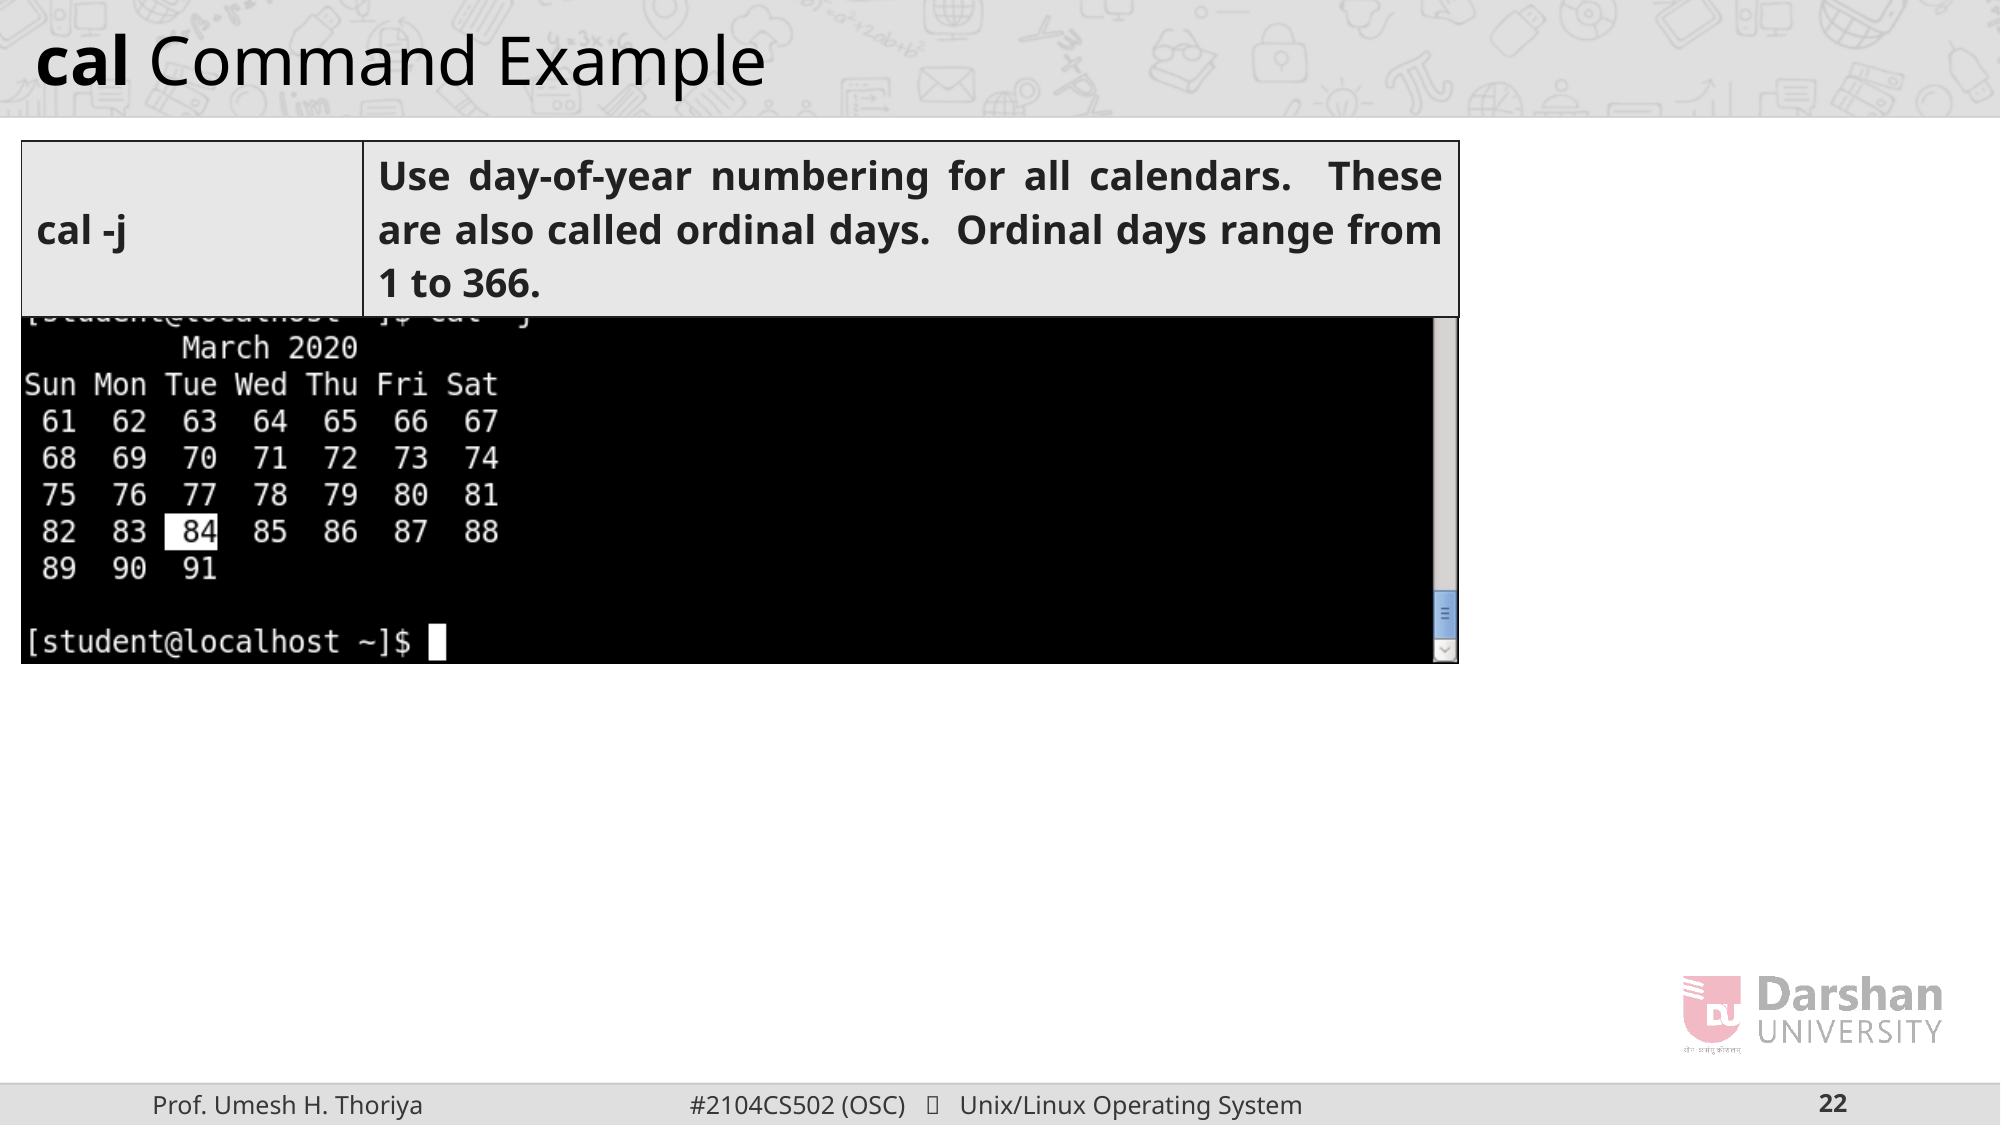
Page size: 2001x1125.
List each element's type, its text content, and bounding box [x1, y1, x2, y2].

table_header Use day-of-year numbering for all calendars. These are also called ordinal days. Ordinal days range from 1 to 366. [364, 142, 1458, 250]
picture [21, 250, 1459, 664]
table_header cal -j [22, 142, 362, 250]
table_cell Ignores case [1662, 951, 1963, 1079]
title cal Command Example [0, 0, 2000, 117]
